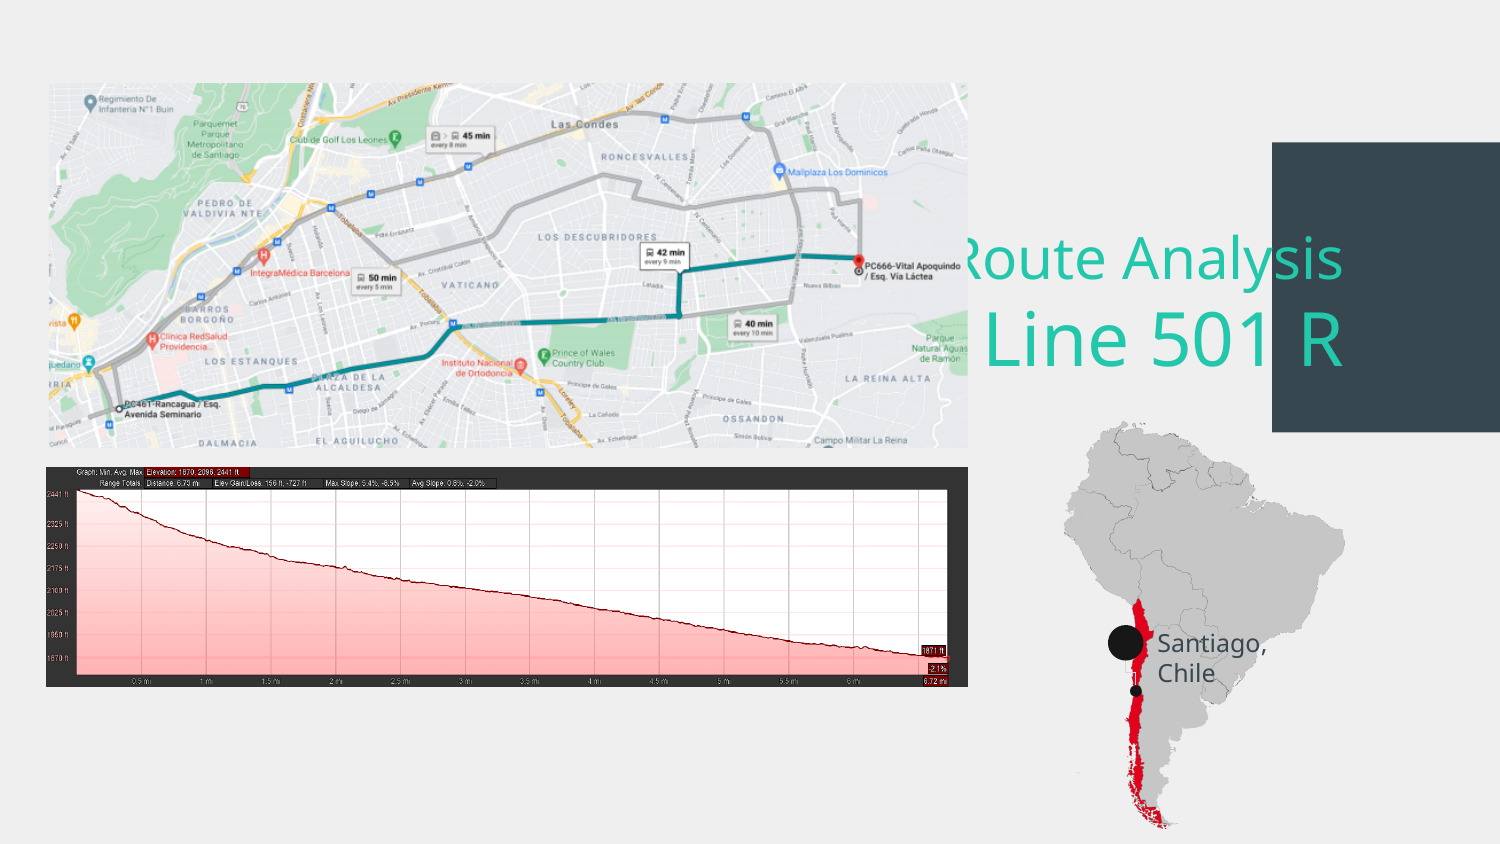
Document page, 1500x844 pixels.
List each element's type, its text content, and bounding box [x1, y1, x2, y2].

title Route Analysis Line 501 R [974, 249, 1360, 397]
picture [1061, 421, 1346, 836]
picture [46, 467, 968, 687]
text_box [1107, 624, 1150, 698]
picture [48, 83, 968, 448]
